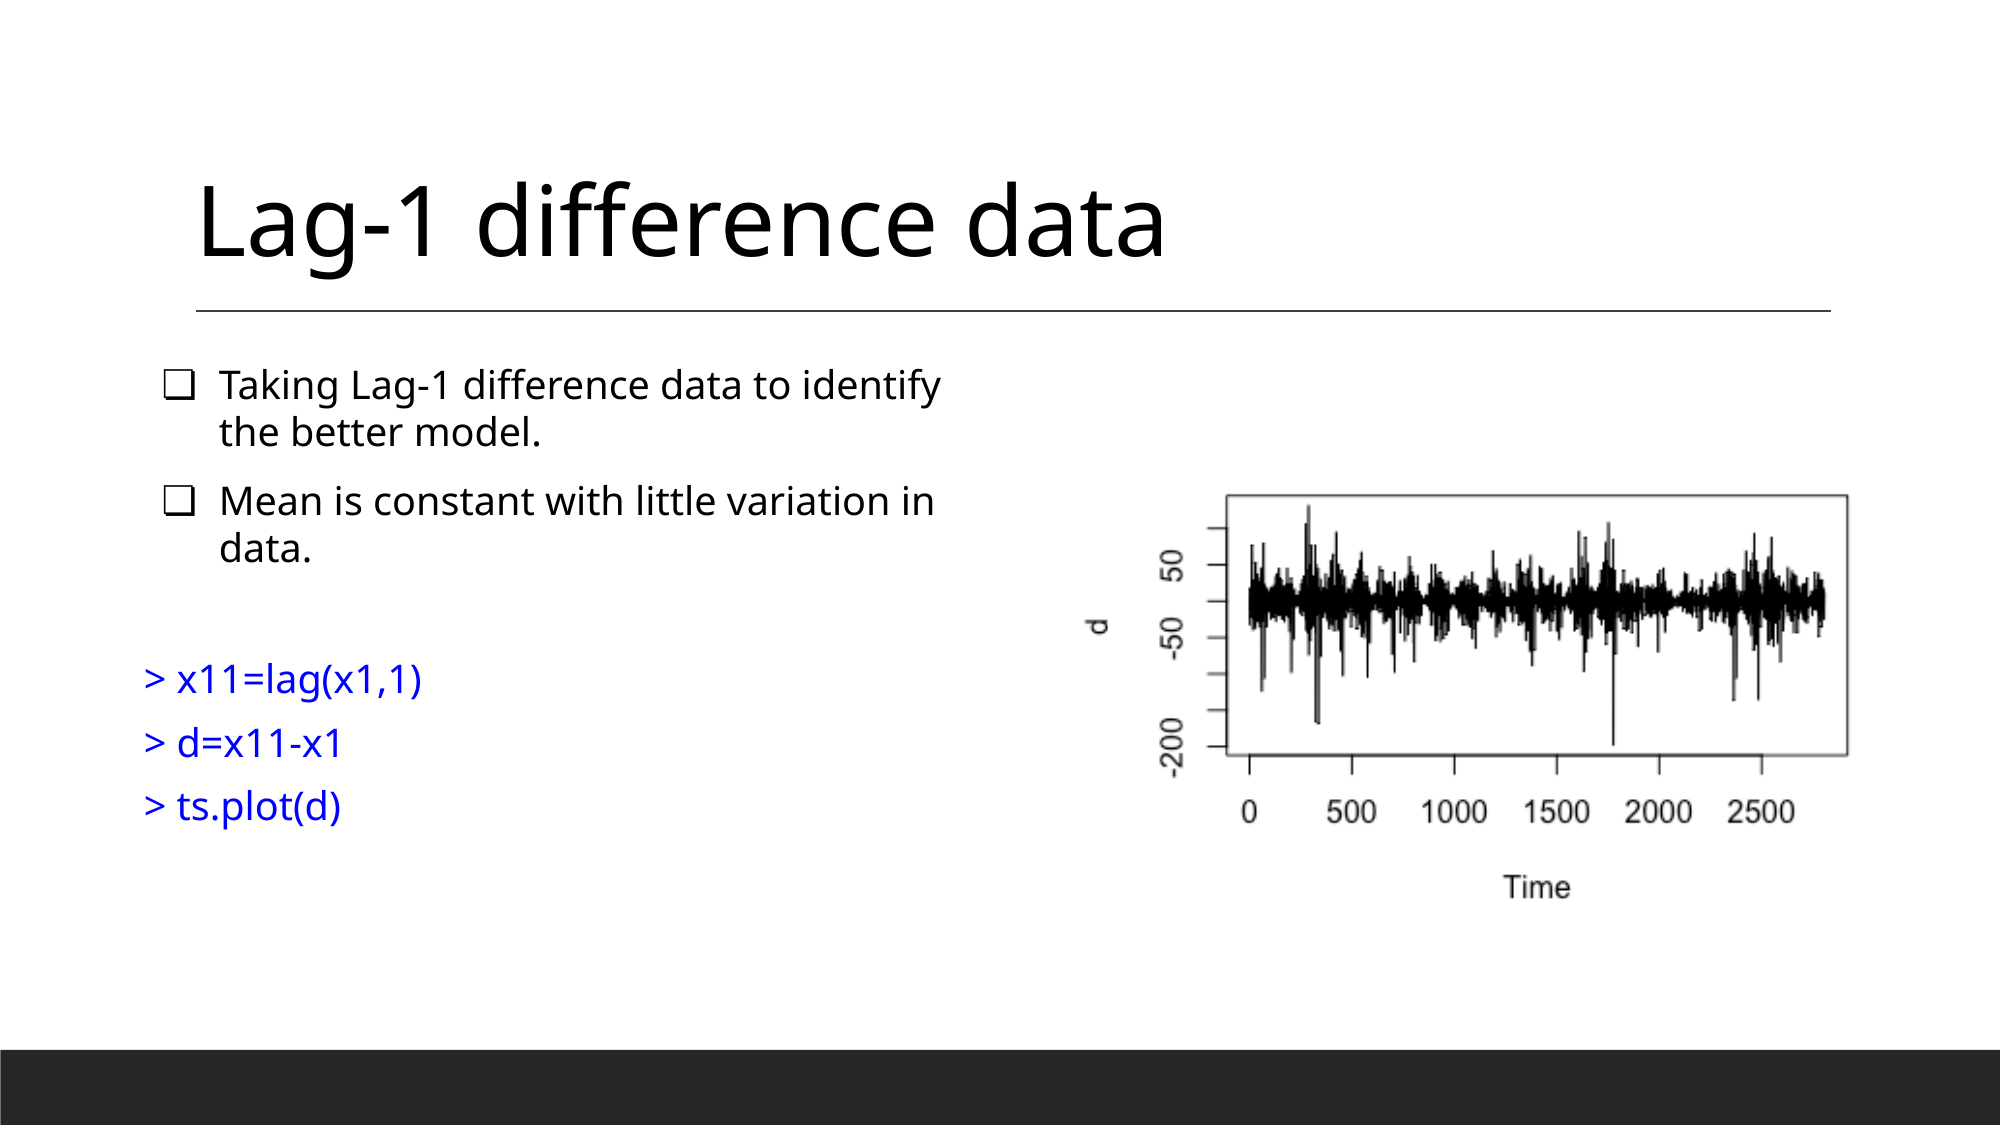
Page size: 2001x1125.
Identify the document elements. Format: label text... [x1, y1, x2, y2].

text_box Taking Lag-1 difference data to identify the better model. Mean is constant with little variation in data. > x11=lag(x1,1) > d=x11-x1 > ts.plot(d) [128, 344, 992, 1011]
title Lag-1 difference data [180, 47, 1830, 285]
picture [1075, 344, 1926, 946]
